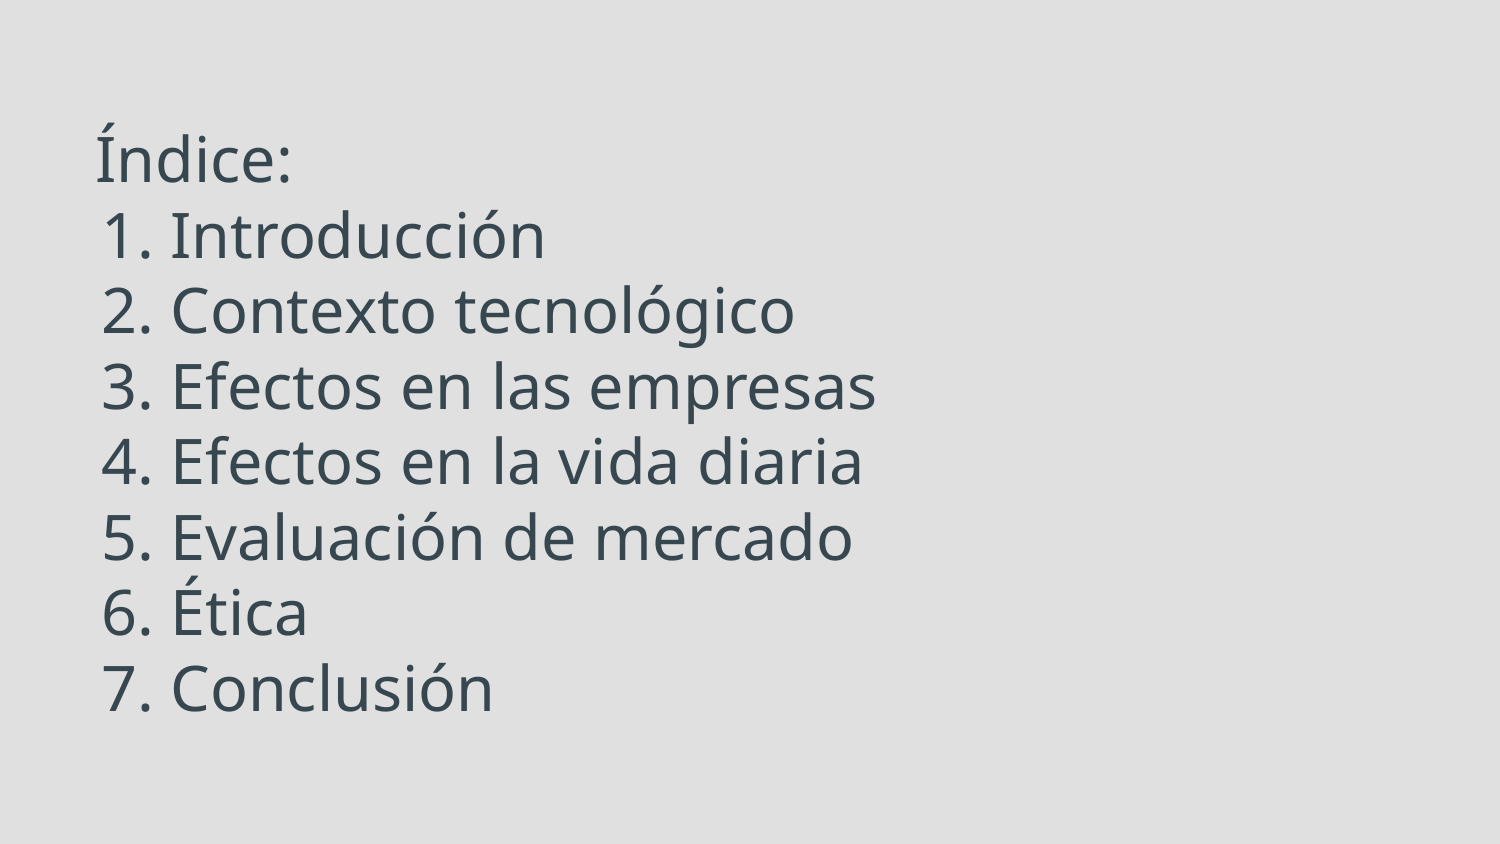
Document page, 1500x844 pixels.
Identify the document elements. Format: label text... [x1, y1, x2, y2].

title Índice: Introducción Contexto tecnológico Efectos en las empresas Efectos en la vida diaria Evaluación de mercado Ética Conclusión [80, 86, 1102, 758]
